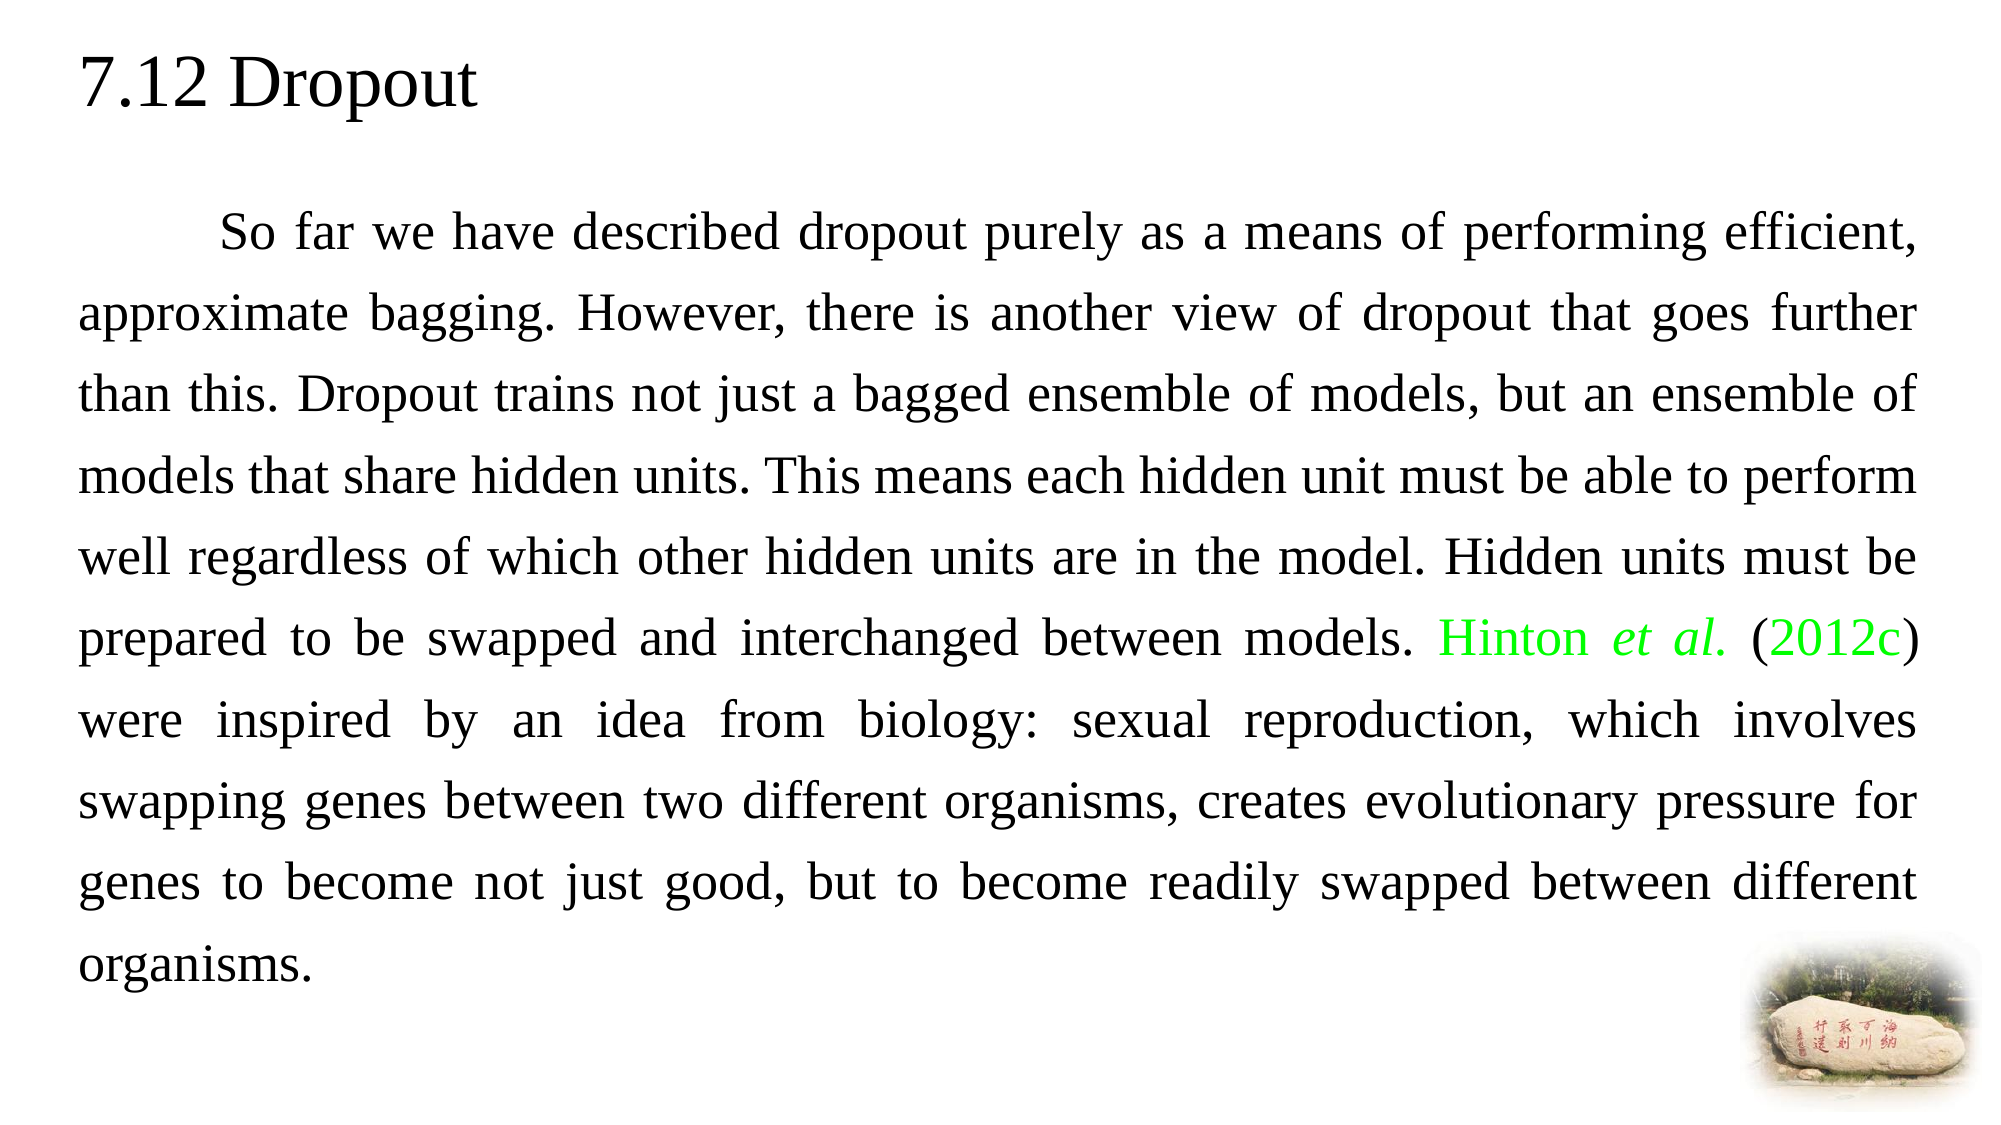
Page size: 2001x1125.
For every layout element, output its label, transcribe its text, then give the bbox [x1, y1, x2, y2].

title 7.12 Dropout [63, 21, 1936, 142]
picture [1740, 927, 1985, 1112]
list So far we have described dropout purely as a means of performing efficient, approximate bagging. However, there is another view of dropout that goes further than this. Dropout trains not just a bagged ensemble of models, but an ensemble of models that share hidden units. This means each hidden unit must be able to perform well regardless of which other hidden units are in the model. Hidden units must be prepared to be swapped and interchanged between models. Hinton et al. (2012c) were inspired by an idea from biology: sexual reproduction, which involves swapping genes between two different organisms, creates evolutionary pressure for genes to become not just good, but to become readily swapped between different organisms. [63, 171, 1936, 1014]
